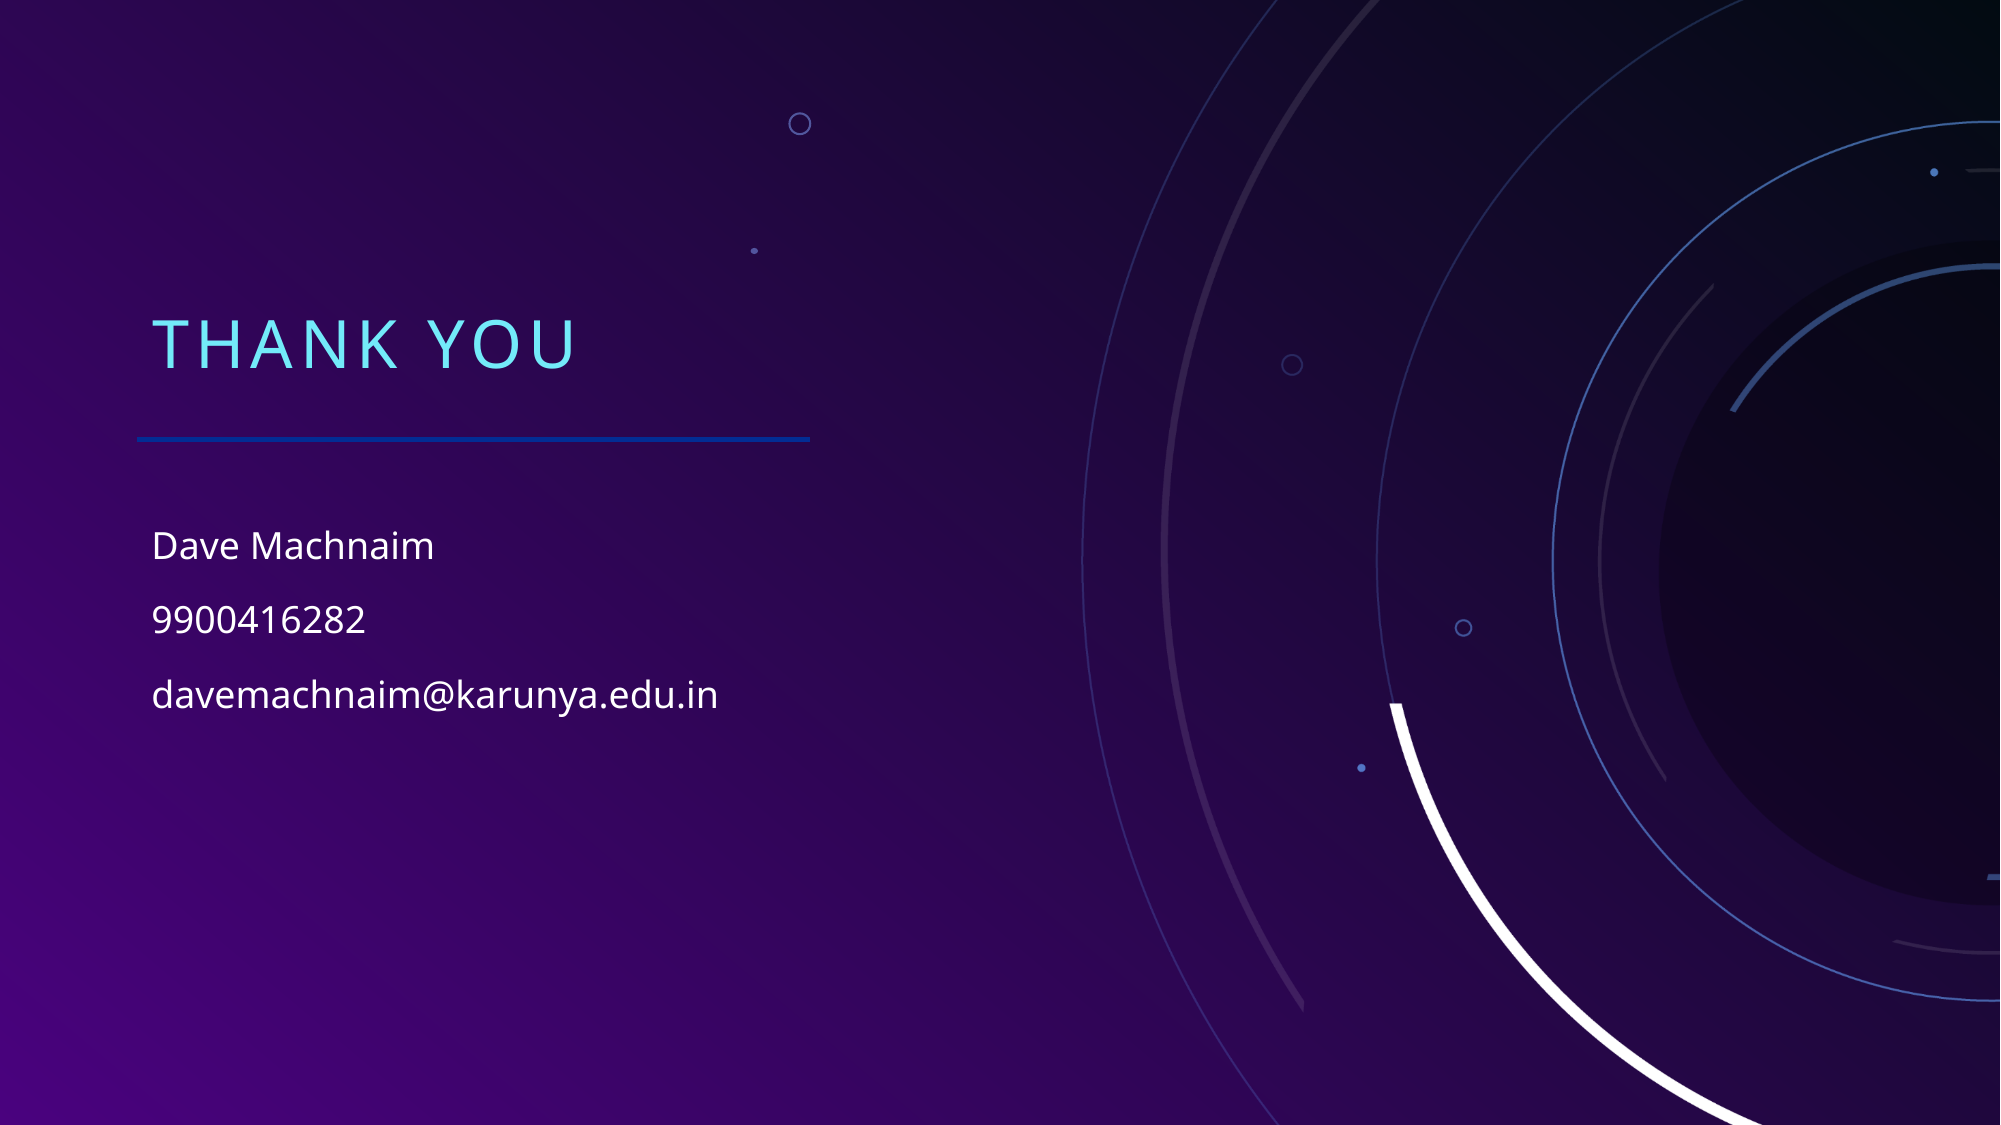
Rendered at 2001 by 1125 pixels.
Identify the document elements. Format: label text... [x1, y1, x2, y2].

title THANK YOU [137, 28, 861, 390]
list Dave Machnaim​ 9900416282 davemachnaim@karunya.edu.in [136, 505, 861, 899]
picture [1073, 0, 2000, 1125]
